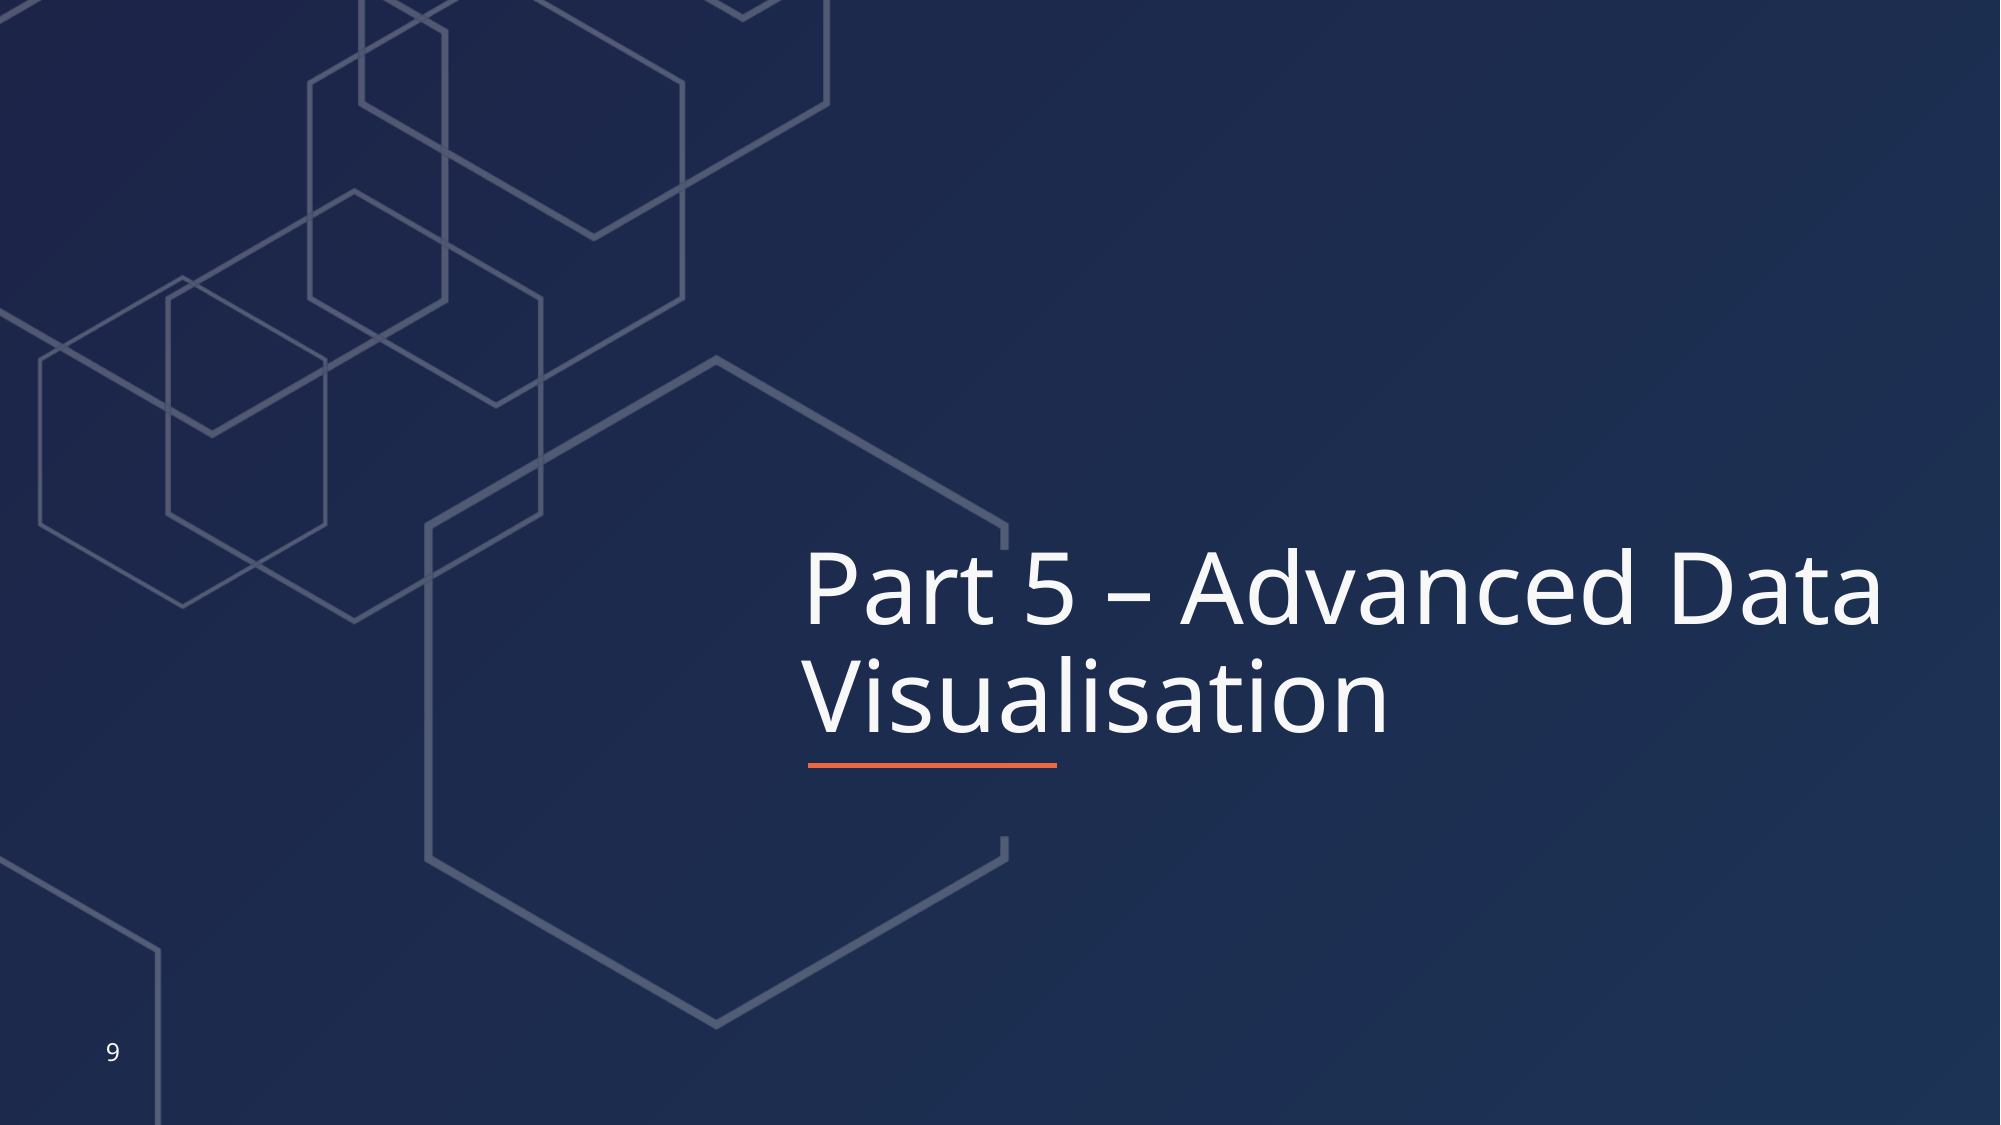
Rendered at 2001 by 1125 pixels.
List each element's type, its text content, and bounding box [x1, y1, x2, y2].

slide_number 9 [105, 1023, 556, 1084]
title Part 5 – Advanced Data Visualisation [801, 487, 1948, 806]
